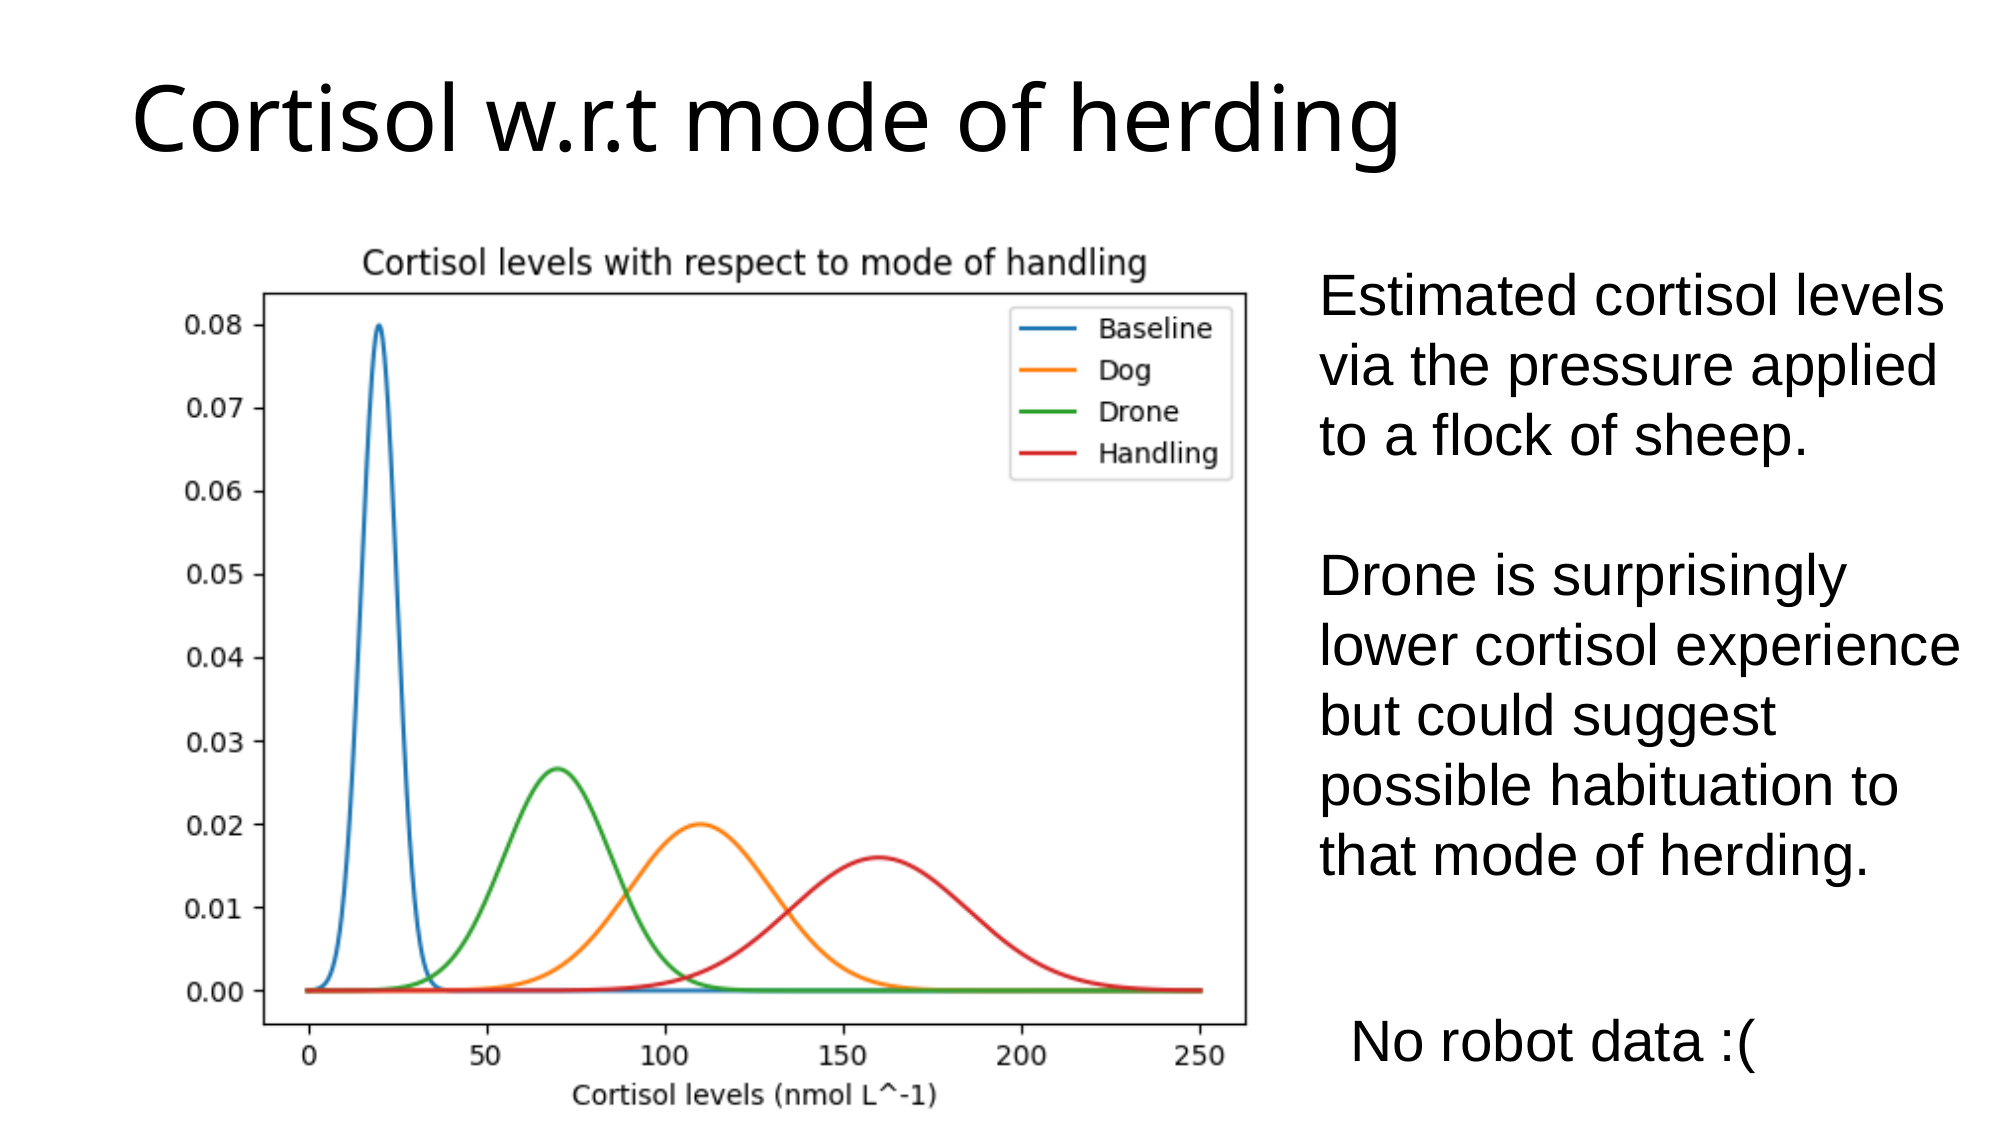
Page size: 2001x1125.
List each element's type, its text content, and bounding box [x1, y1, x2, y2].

text_box No robot data :( [1335, 988, 1841, 1089]
title Cortisol w.r.t mode of herding [115, 12, 1841, 231]
text_box Estimated cortisol levels via the pressure applied to a flock of sheep. Drone is surprisingly lower cortisol experience but could suggest possible habituation to that mode of herding. [1304, 242, 2000, 902]
picture [114, 212, 1279, 1125]
